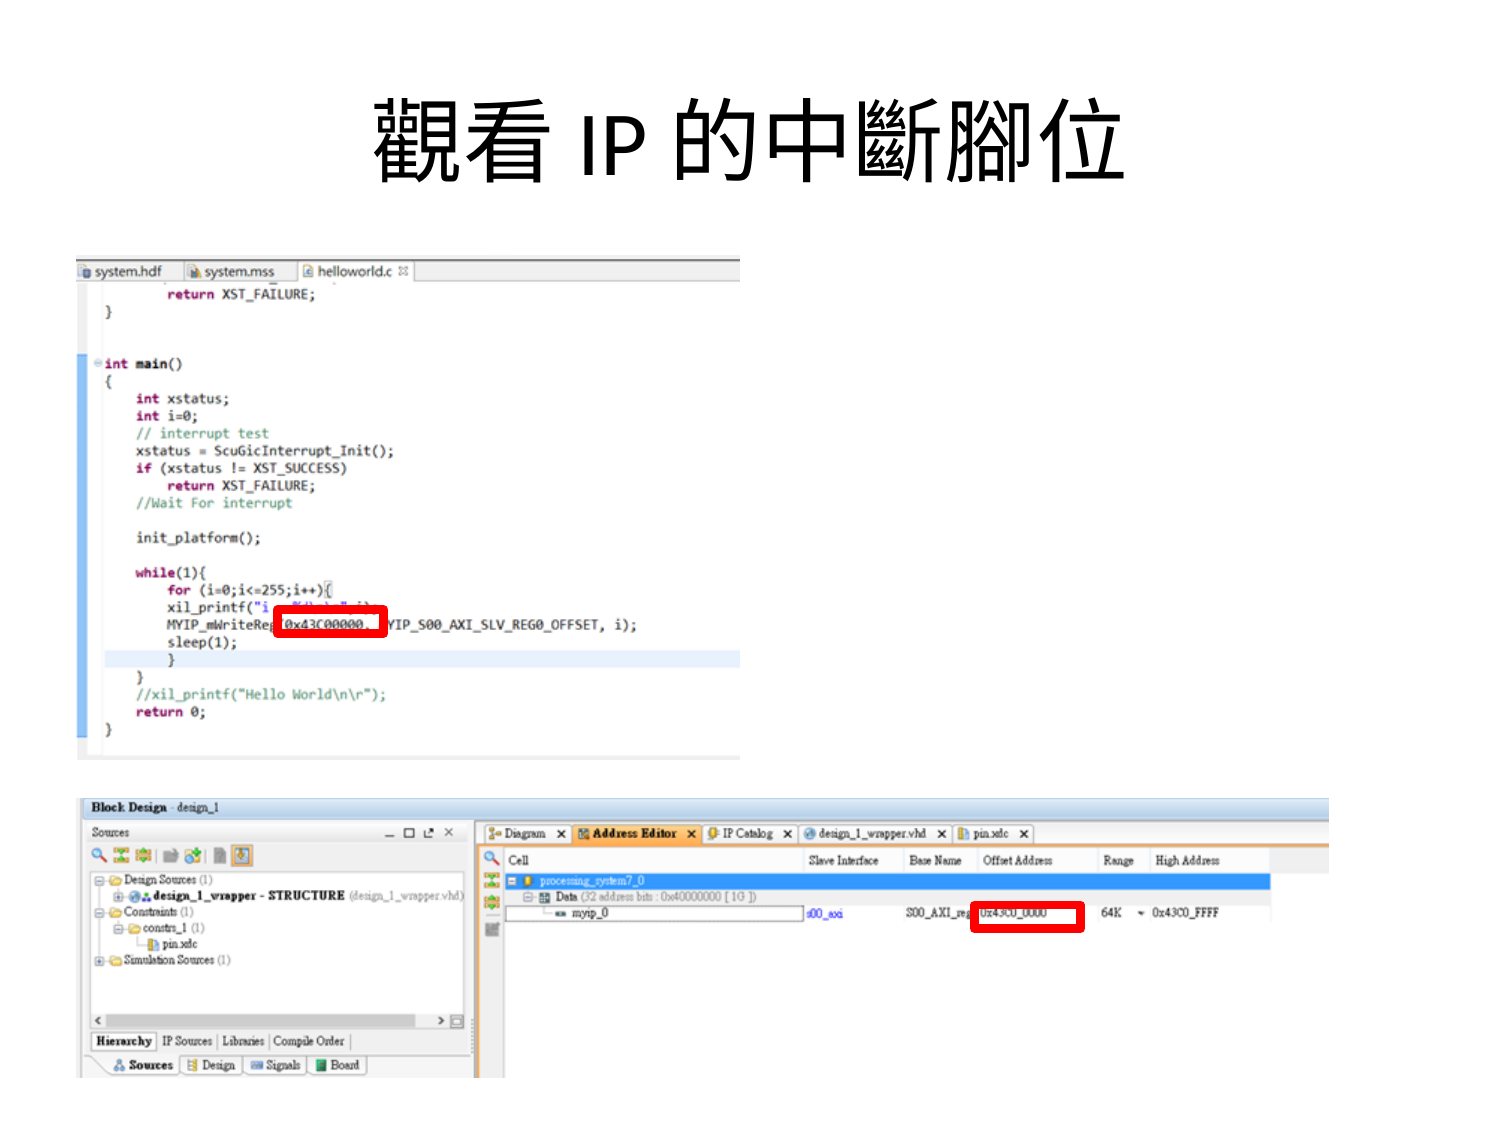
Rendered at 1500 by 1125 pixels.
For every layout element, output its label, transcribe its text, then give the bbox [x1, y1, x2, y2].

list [76, 255, 740, 760]
title 觀看IP的中斷腳位 [75, 45, 1425, 233]
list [76, 798, 1329, 1079]
